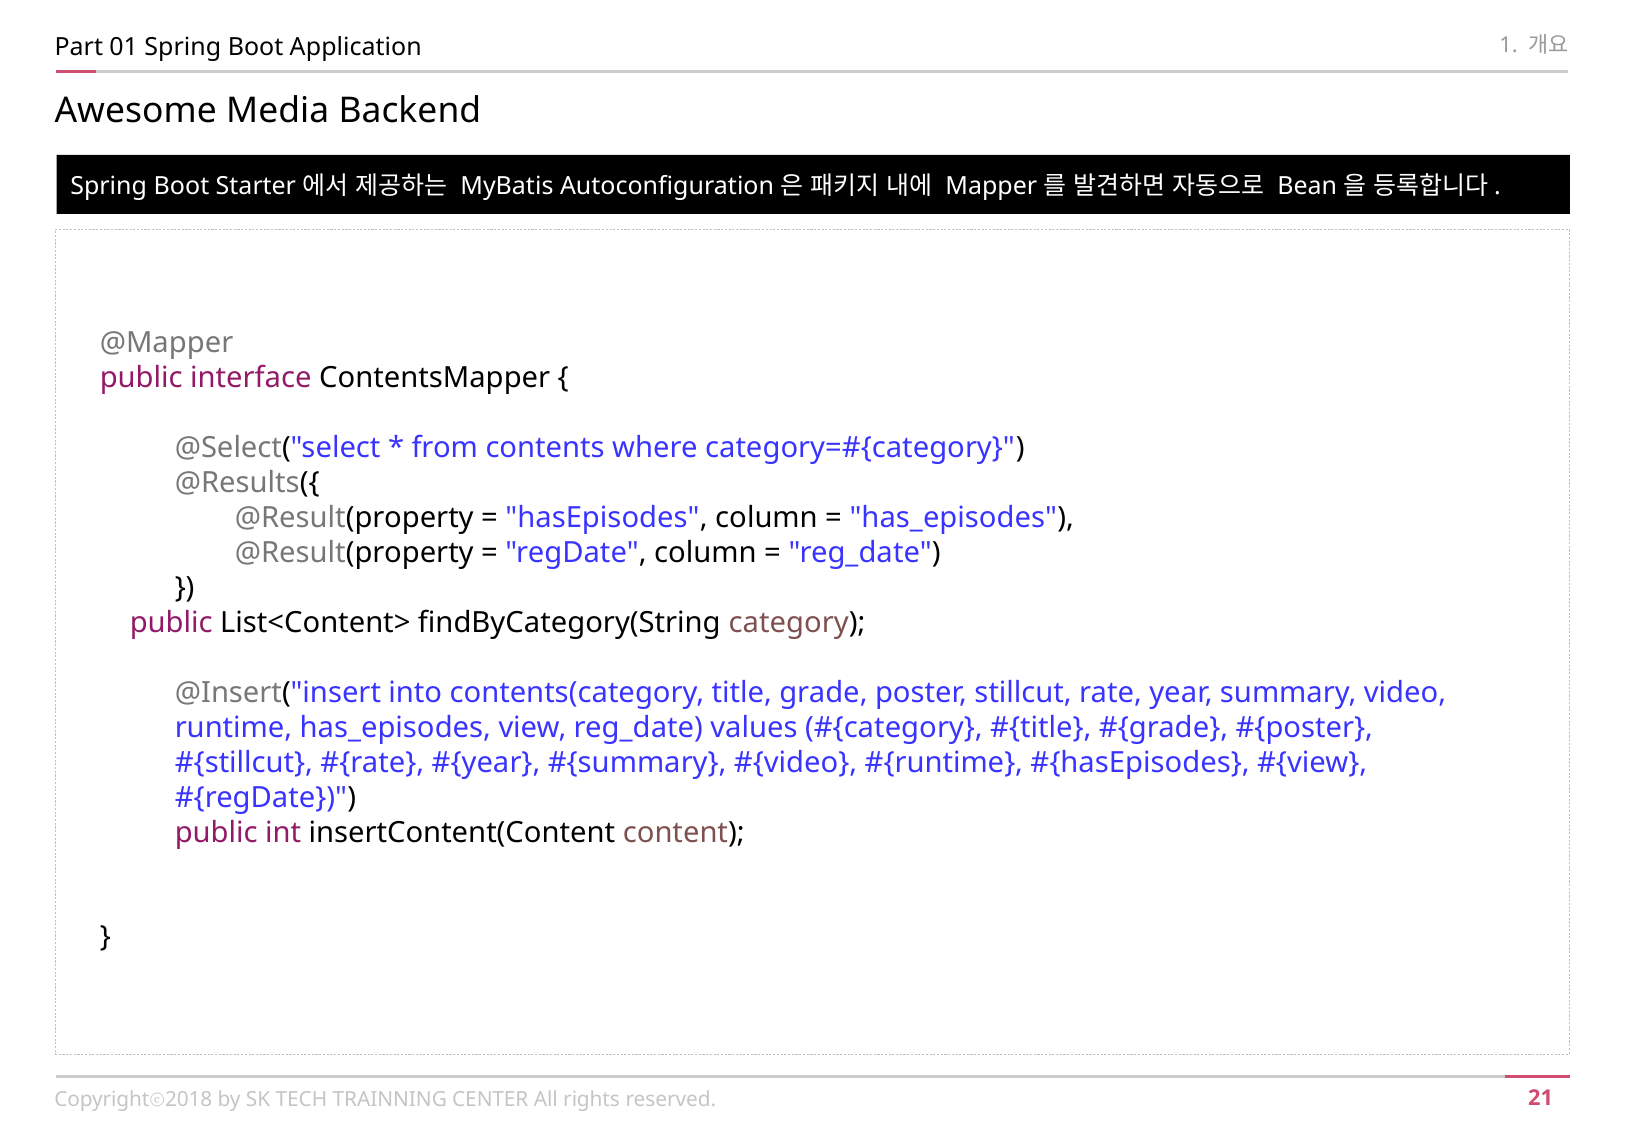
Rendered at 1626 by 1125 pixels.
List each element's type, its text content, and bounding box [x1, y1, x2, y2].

list 1. 개요 [942, 30, 1569, 79]
footer Copyrightⓒ2018 by SK TECH TRAINNING CENTER All rights reserved. [39, 1072, 895, 1124]
list Awesome Media Backend [40, 79, 1569, 144]
list Part 01 Spring Boot Application [40, 30, 937, 78]
list Spring Boot Starter에서 제공하는 MyBatis Autoconfiguration은 패키지 내에 Mapper를 발견하면 자동으로 Bean을 등록합니다. [56, 154, 1570, 214]
text_box @Mapper public interface ContentsMapper { @Select("select * from contents where category=#{category}") @Results({ @Result(property = "hasEpisodes", column = "has_episodes"), @Result(property = "regDate", column = "reg_date") }) public List<Content> findByCategory(String category); @Insert("insert into contents(category, title, grade, poster, stillcut, rate, year, summary, video, runtime, has_episodes, view, reg_date) values (#{category}, #{title}, #{grade}, #{poster}, #{stillcut}, #{rate}, #{year}, #{summary}, #{video}, #{runtime}, #{hasEpisodes}, #{view}, #{regDate})") public int insertContent(Content content); } [84, 316, 1525, 961]
